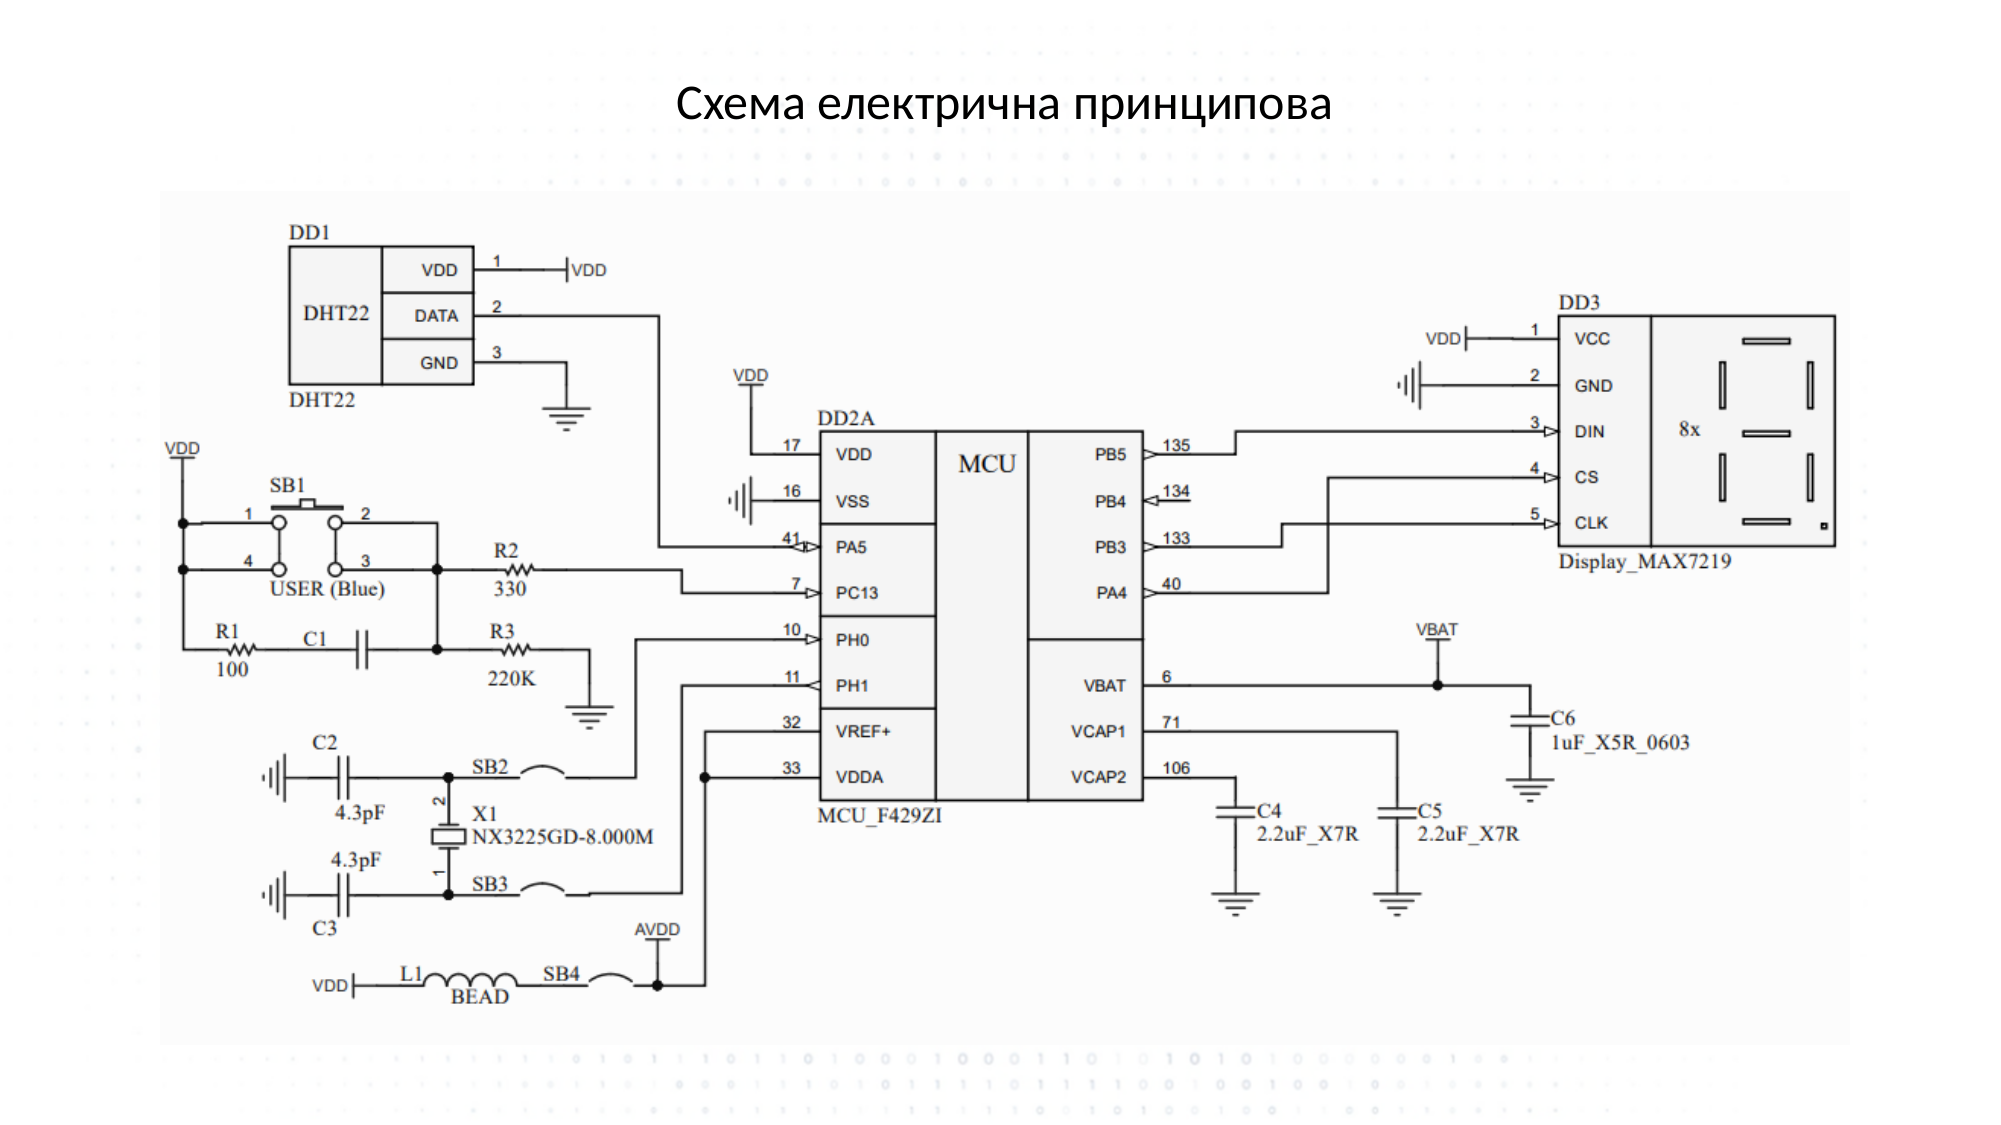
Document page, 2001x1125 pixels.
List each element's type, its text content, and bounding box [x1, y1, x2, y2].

picture [160, 191, 1850, 1045]
text_box Схема електрична принципова [599, 68, 1411, 160]
